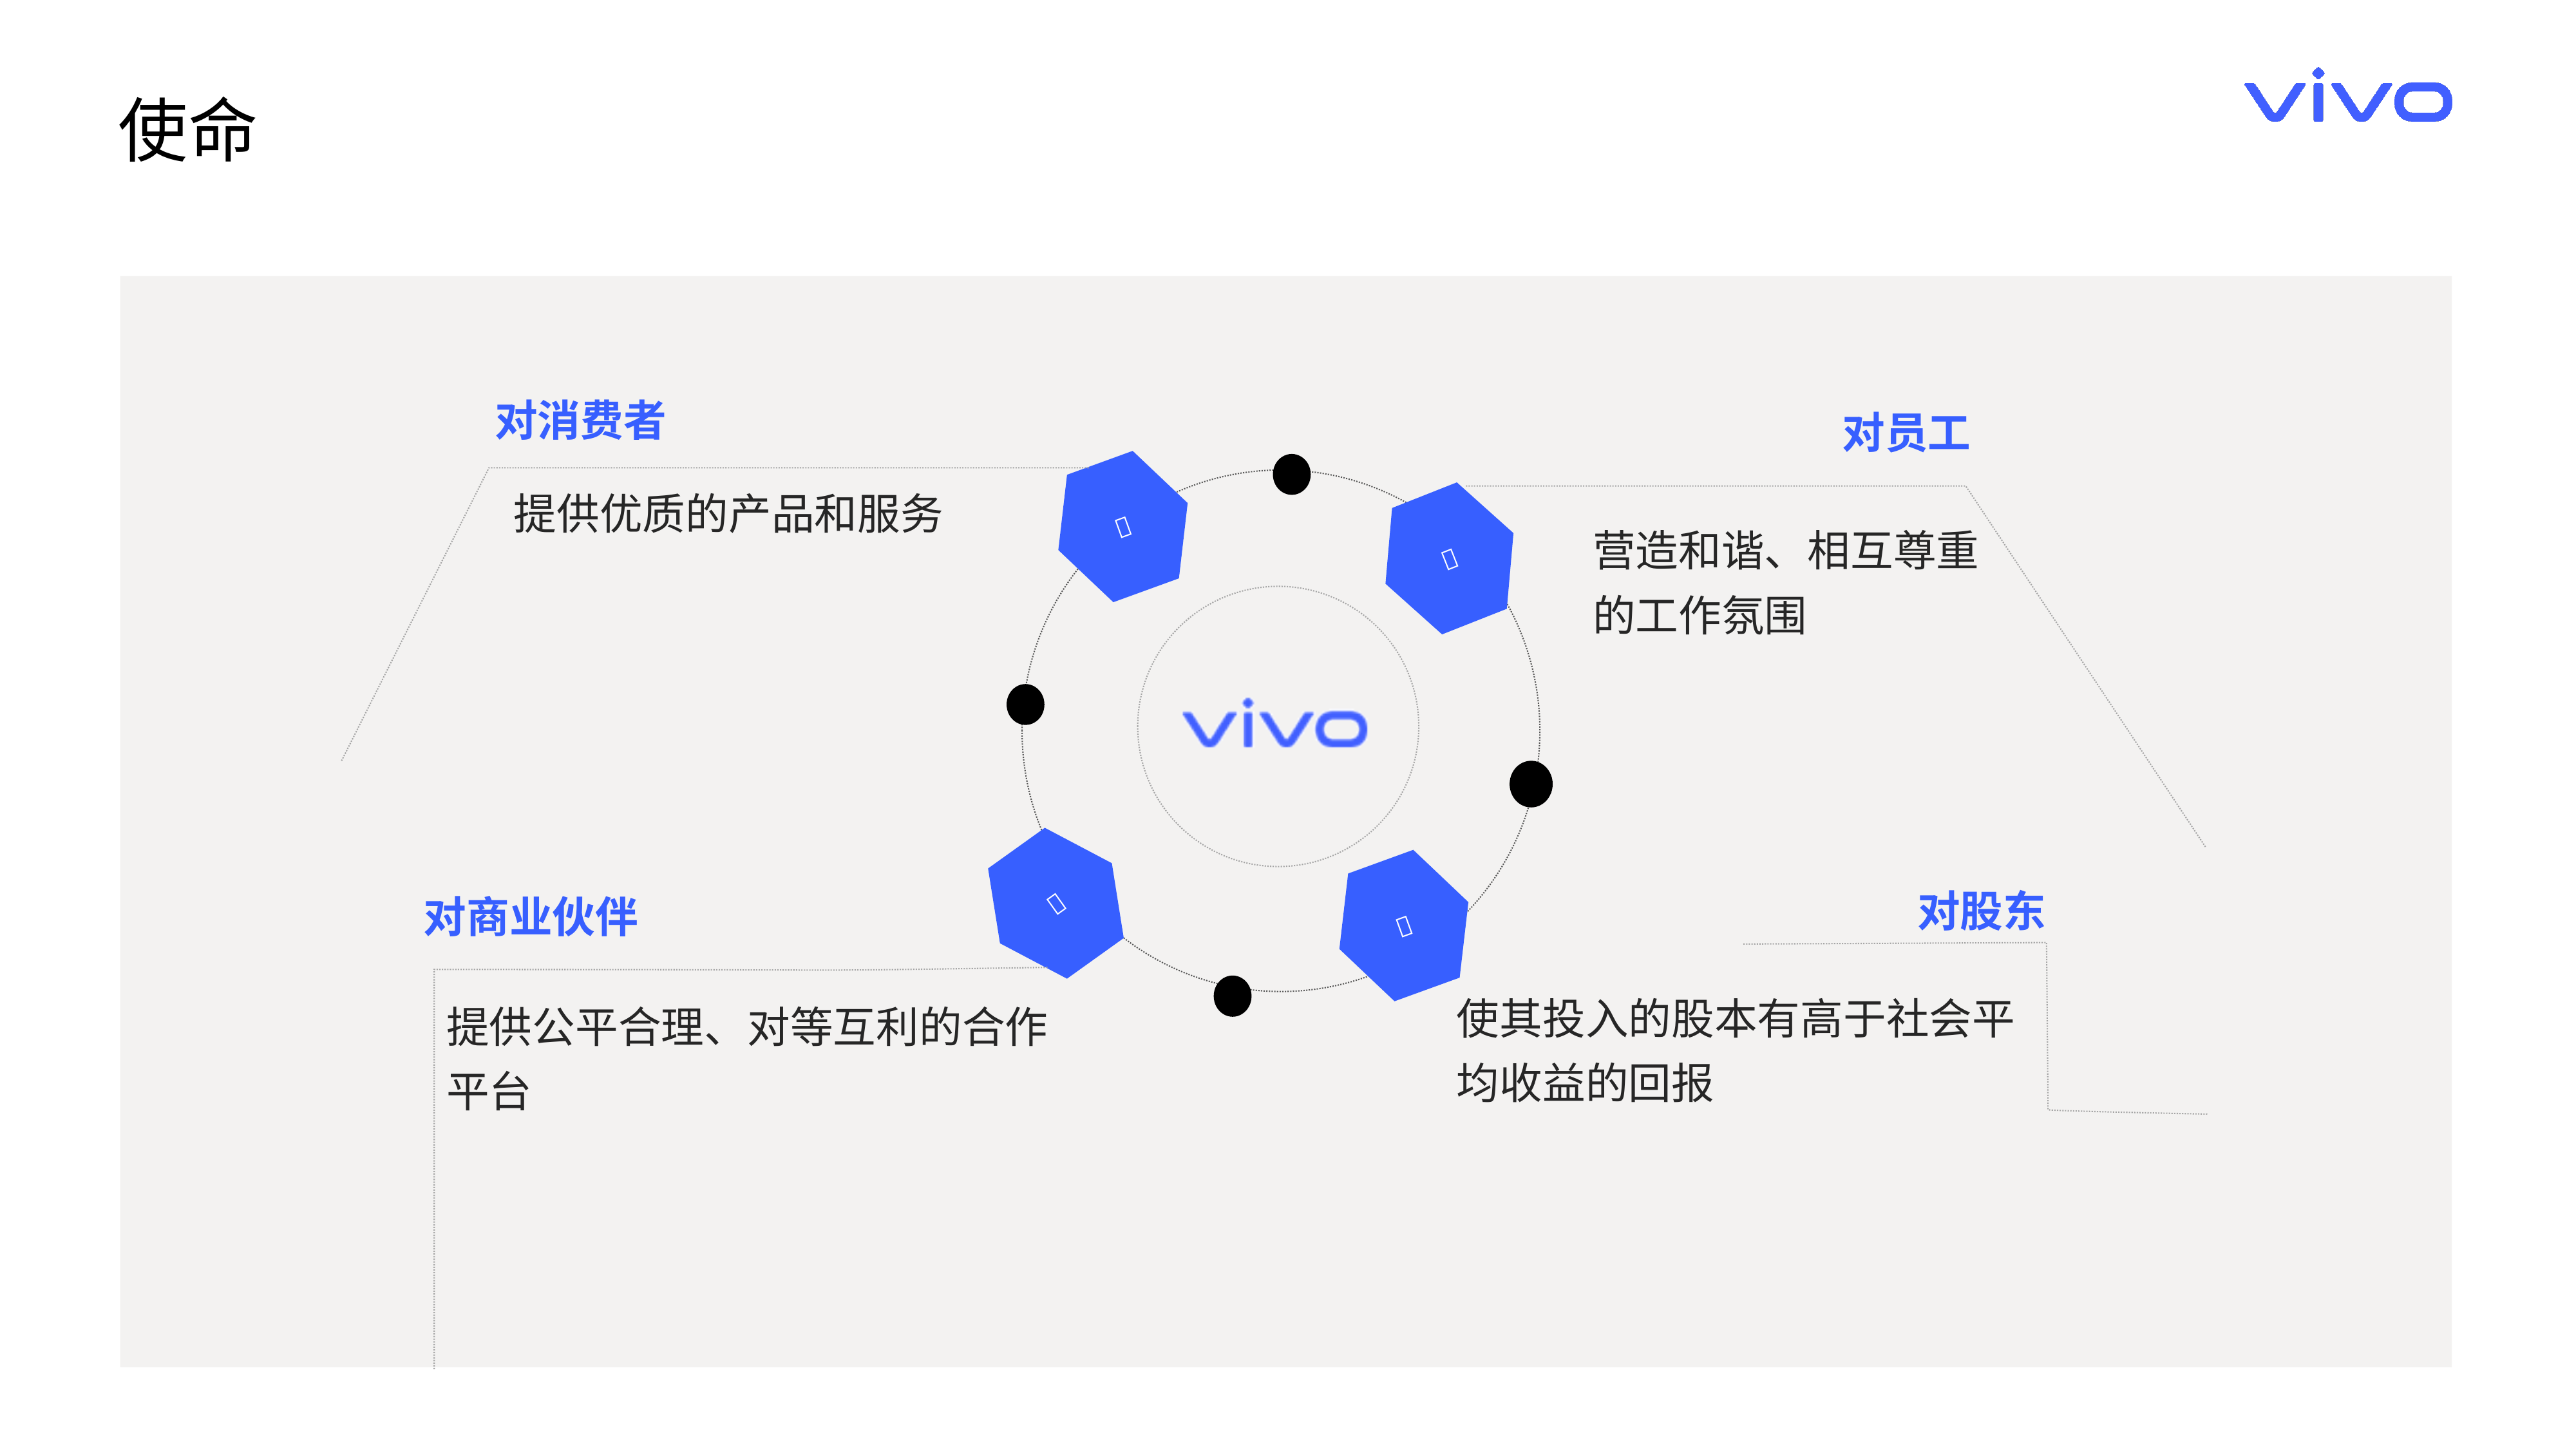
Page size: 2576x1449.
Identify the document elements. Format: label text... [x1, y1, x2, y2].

picture [1138, 680, 1409, 773]
list 使命 [118, 59, 2061, 156]
picture [2244, 67, 2452, 122]
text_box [341, 388, 2206, 1370]
